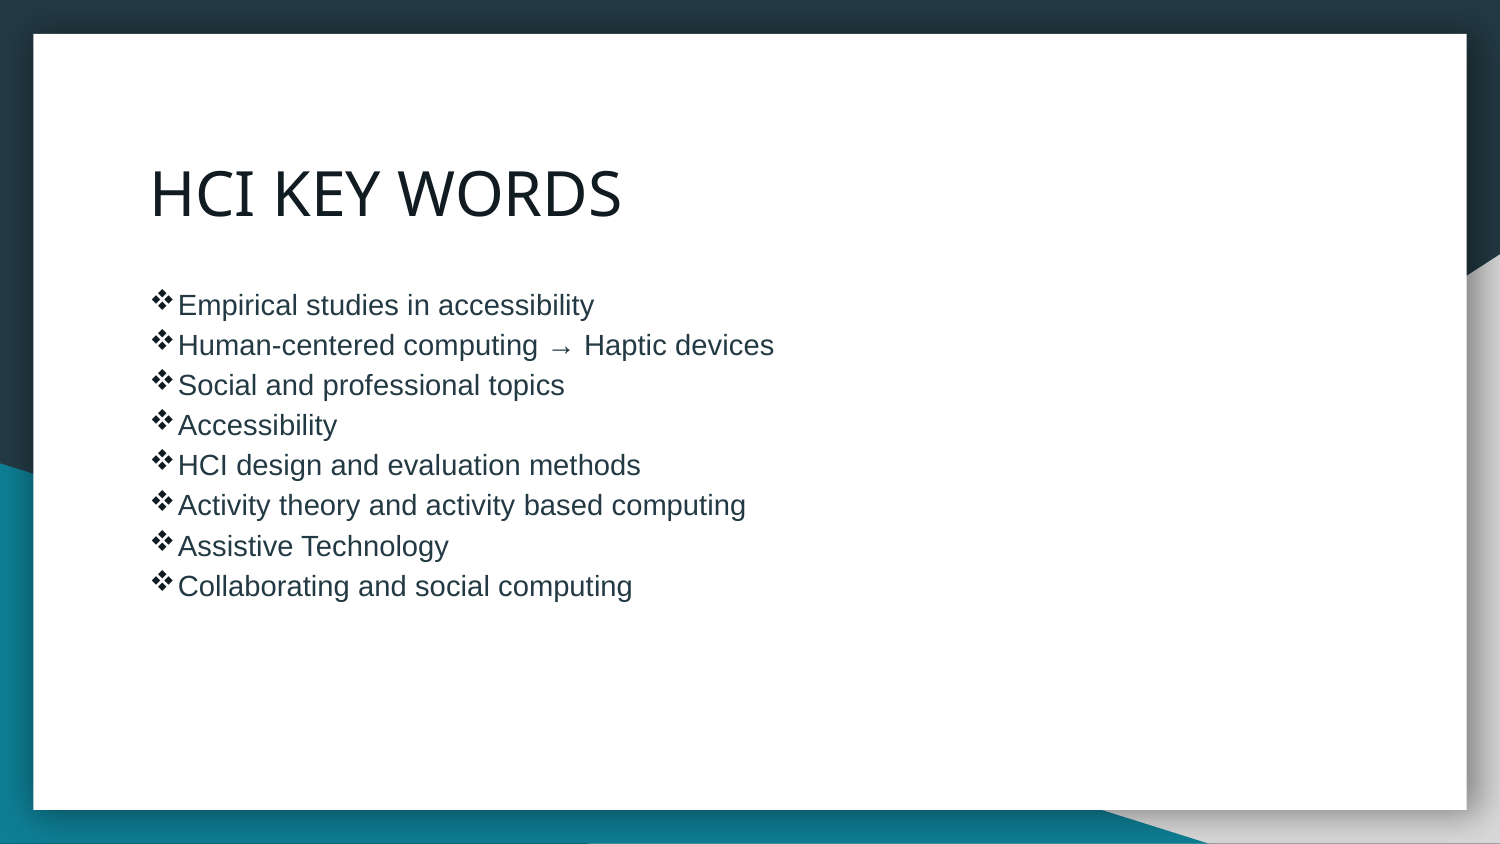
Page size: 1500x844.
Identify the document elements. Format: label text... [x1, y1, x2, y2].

title HCI KEY WORDS [134, 138, 1189, 255]
list Empirical studies in accessibility Human-centered computing → Haptic devices Social and professional topics Accessibility HCI design and evaluation methods Activity theory and activity based computing Assistive Technology Collaborating and social computing [134, 265, 1448, 770]
